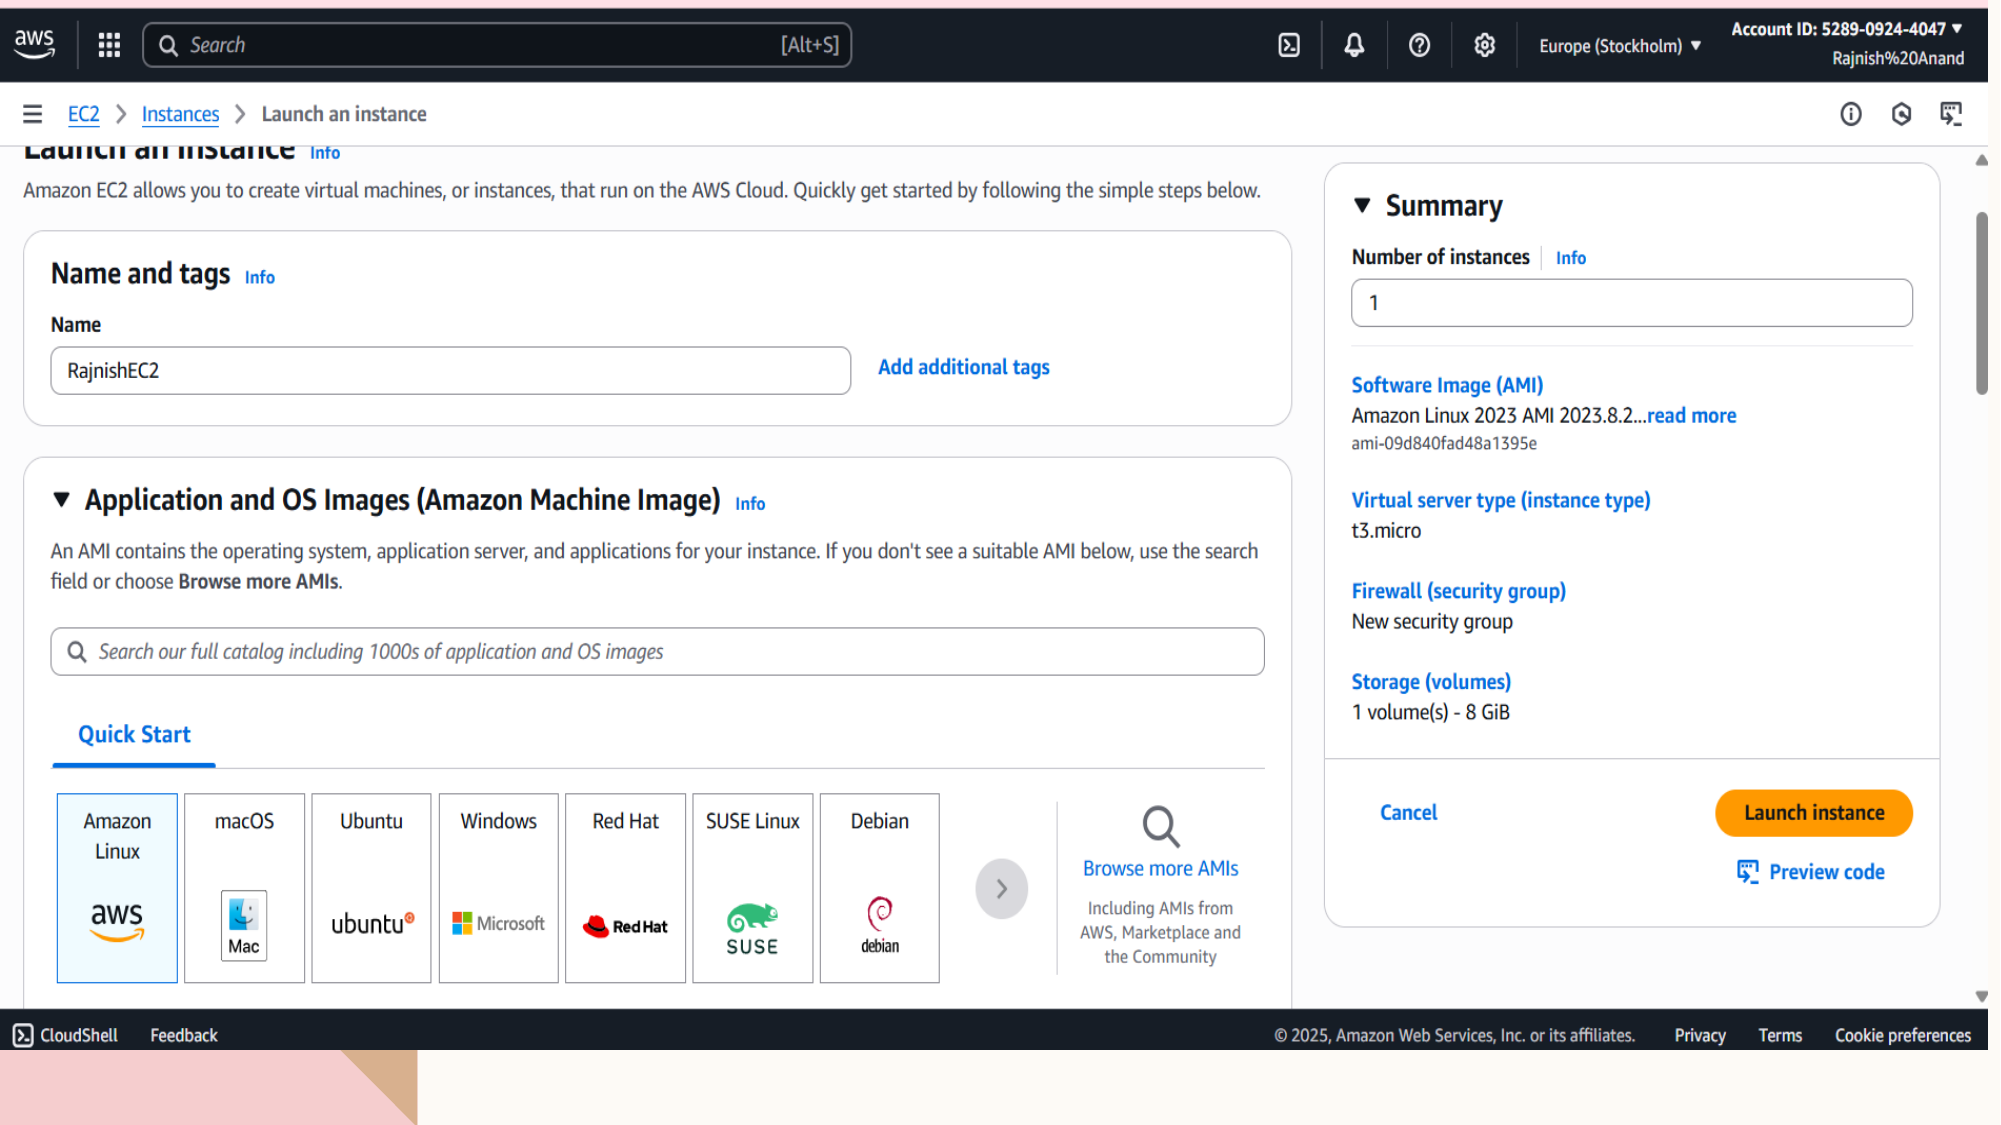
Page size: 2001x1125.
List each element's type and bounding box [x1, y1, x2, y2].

list [0, 0, 1988, 1050]
